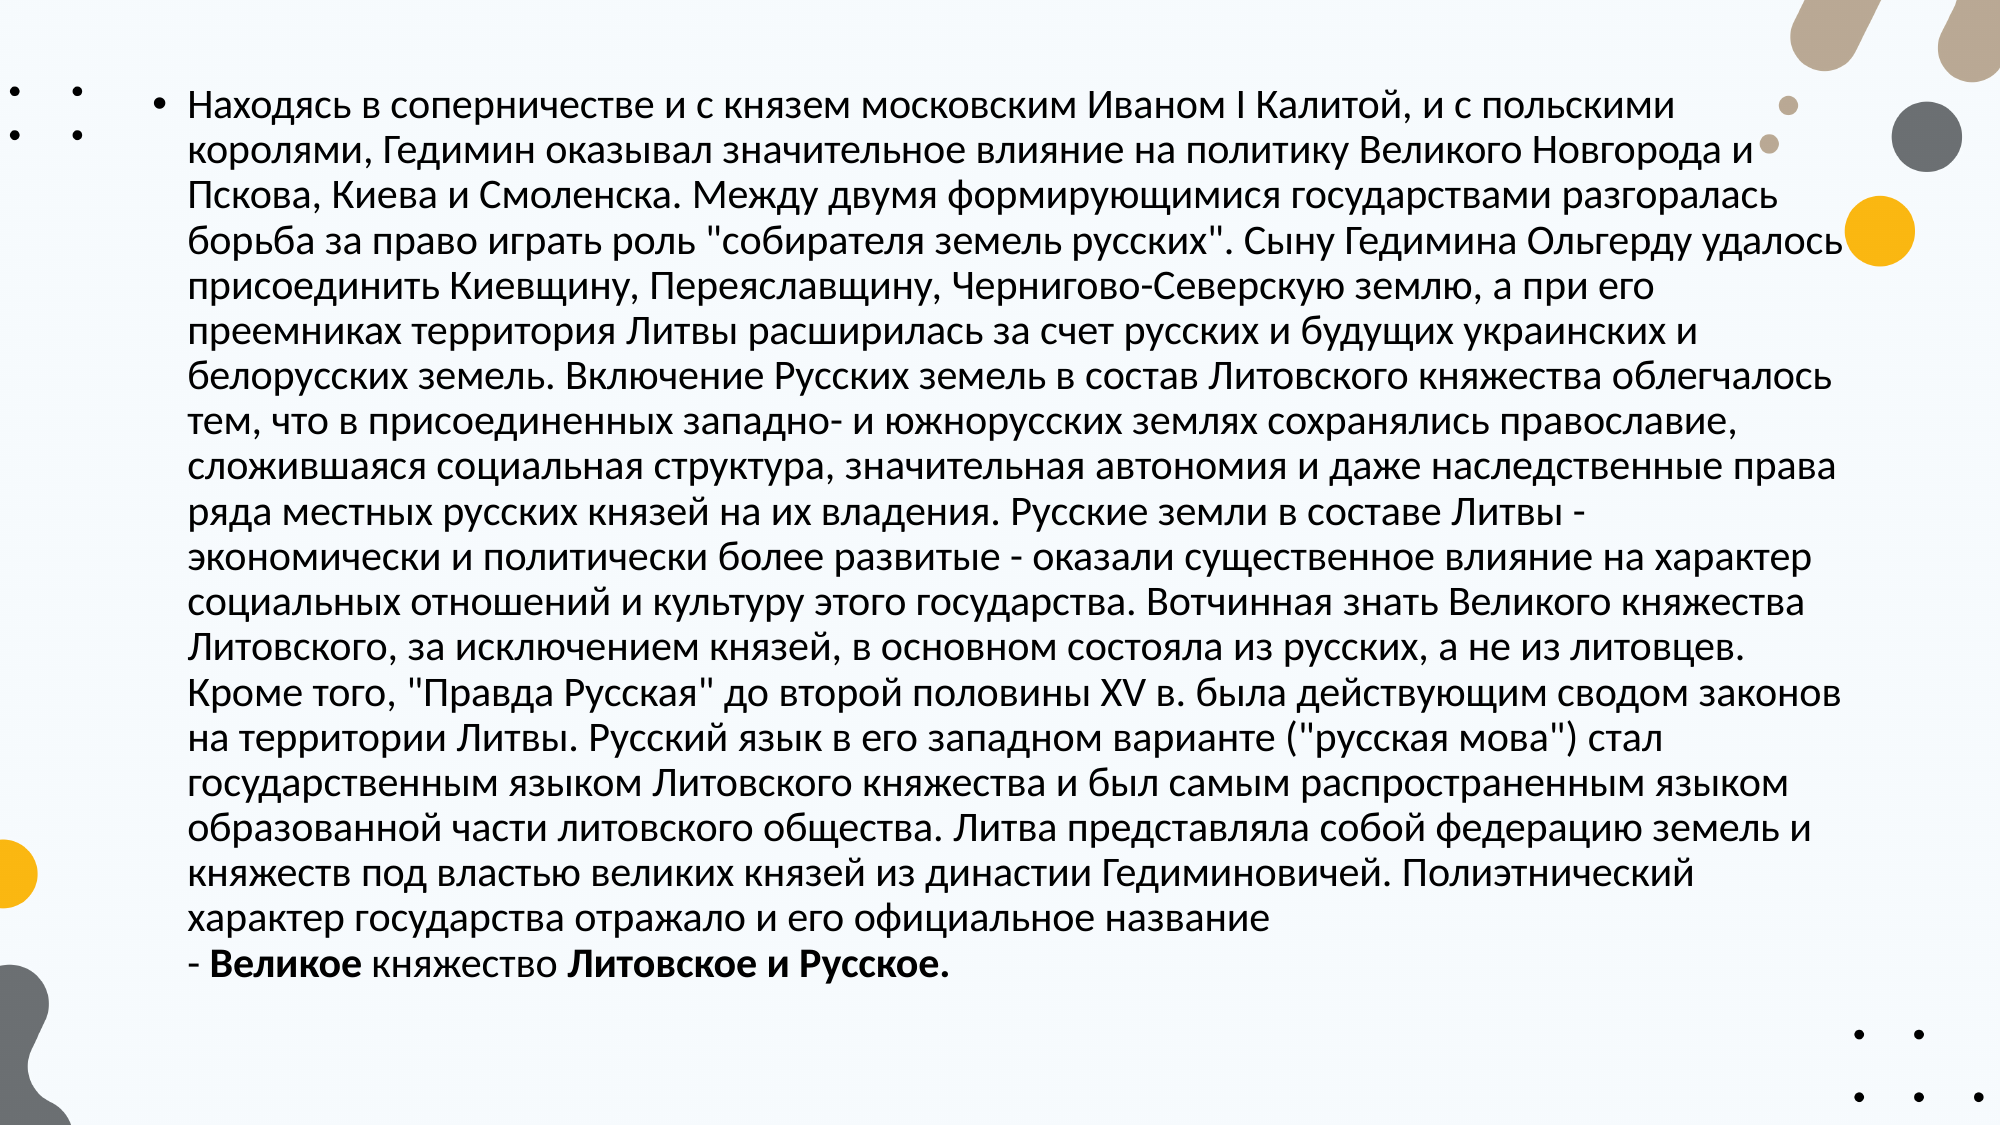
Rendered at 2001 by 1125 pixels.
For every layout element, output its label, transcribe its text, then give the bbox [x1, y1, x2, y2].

list Находясь в соперничестве и с князем московским Иваном I Калитой, и с польскими королями, Гедимин оказывал значительное влияние на политику Великого Новгорода и Пскова, Киева и Смоленска. Между двумя формирующимися государствами разгоралась борьба за право играть роль "собирателя земель русских". Сыну Гедимина Ольгерду удалось присоединить Киевщину, Переяславщину, Чернигово-Северскую землю, а при его преемниках территория Литвы расширилась за счет русских и будущих украинских и белорусских земель. Включение Русских земель в состав Литовского княжества облегчалось тем, что в присоединенных западно- и южнорусских землях сохранялись православие, сложившаяся социальная структура, значительная автономия и даже наследственные права ряда местных русских князей на их владения. Русские земли в составе Литвы - экономически и политически более развитые - оказали существенное влияние на характер социальных отношений и культуру этого государства. Вотчинная знать Великого княжества Литовского, за исключением князей, в основном состояла из русских, а не из литовцев. Кроме того, "Правда Русская" до второй половины XV в. была действующим сводом законов на территории Литвы. Русский язык в его западном варианте ("русская мова") стал государственным языком Литовского княжества и был самым распространенным языком образованной части литовского общества. Литва представляла собой федерацию земель и княжеств под властью великих князей из династии Гедиминовичей. Полиэтнический характер государства отражало и его официальное название - Великое княжество Литовское и Русское. [137, 75, 1863, 1014]
picture [0, 0, 2000, 1125]
